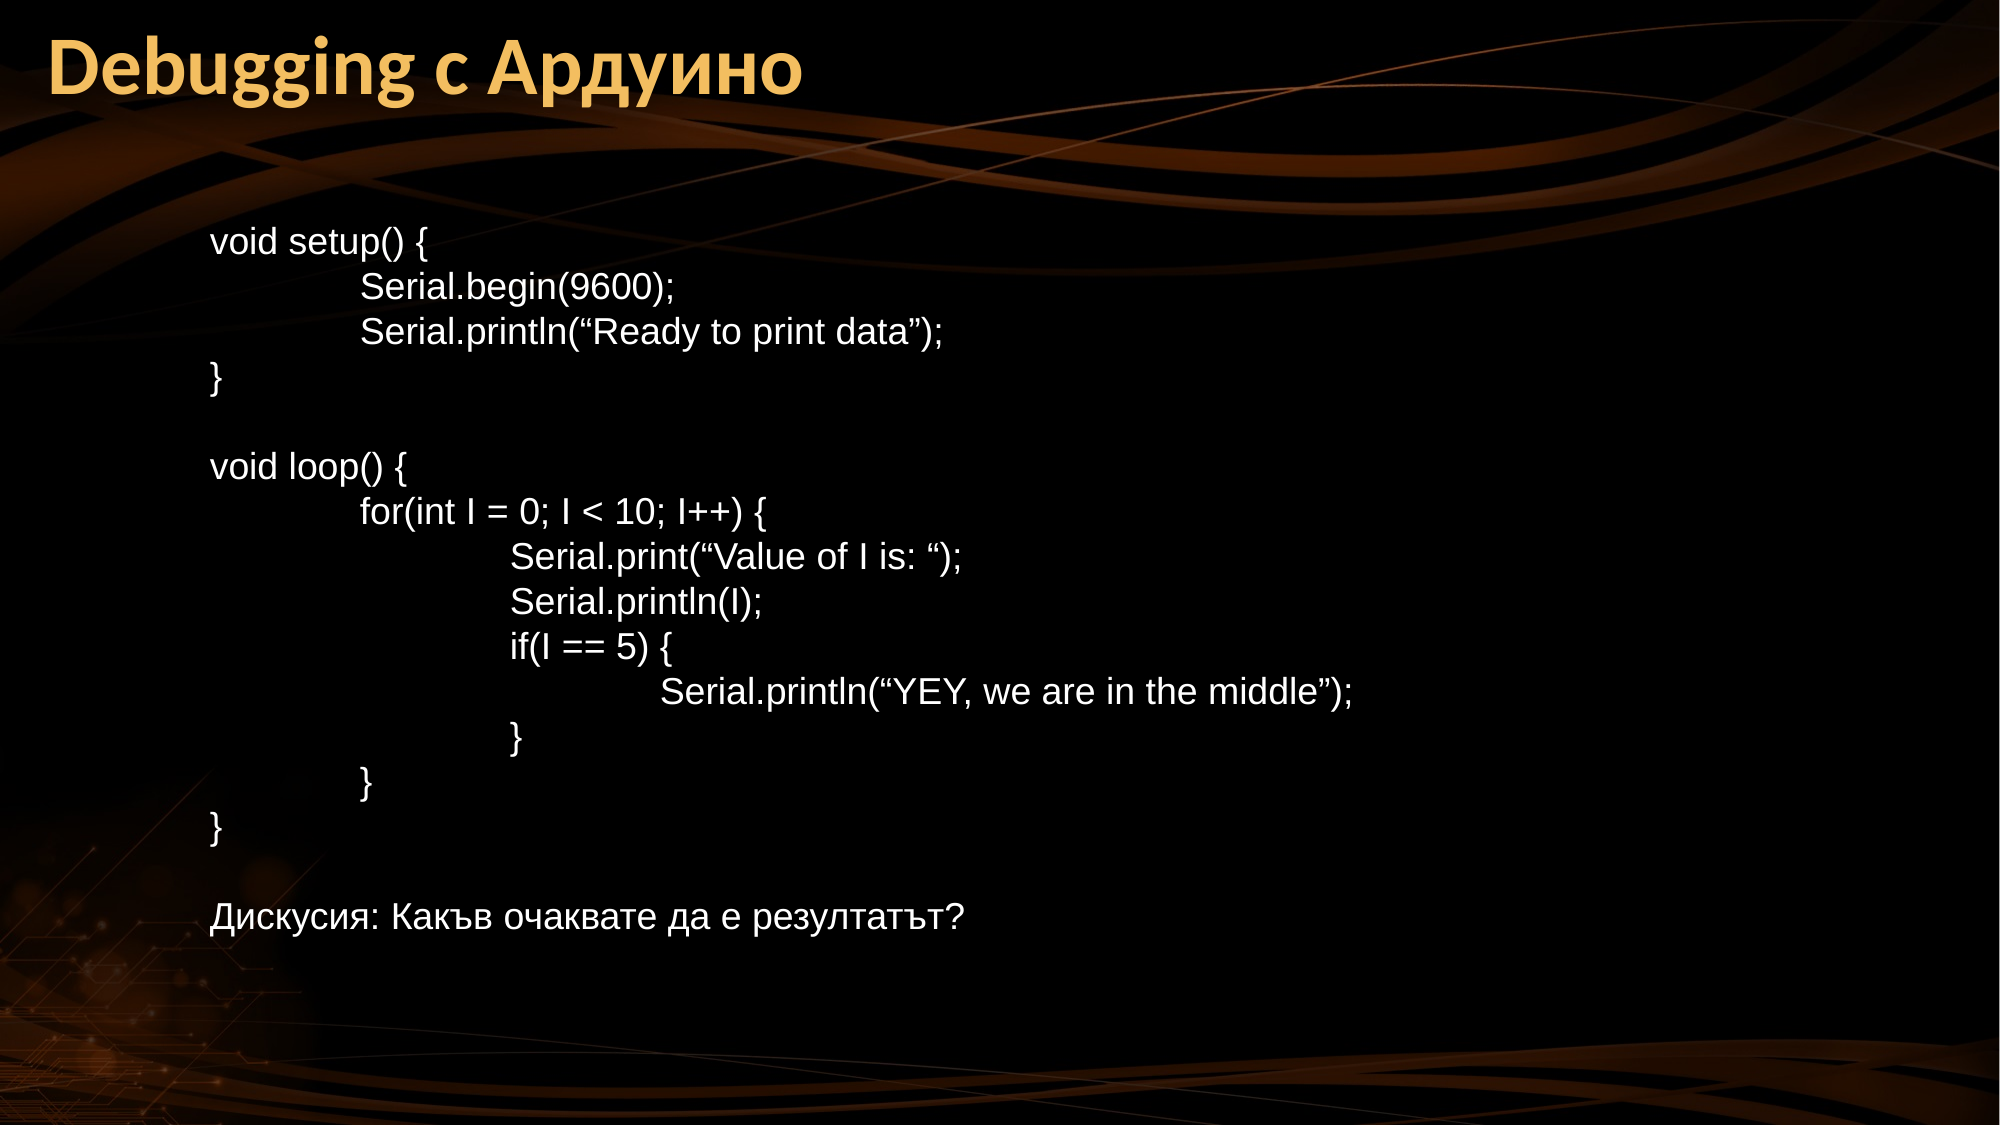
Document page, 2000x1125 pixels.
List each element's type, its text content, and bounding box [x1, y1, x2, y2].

text_box void setup() { Serial.begin(9600); Serial.println(“Ready to print data”); } void loop() { for(int I = 0; I < 10; I++) { Serial.print(“Value of I is: “); Serial.println(I); if(I == 5) { Serial.println(“YEY, we are in the middle”); } } } Дискусия: Какъв очаквате да е резултатът? [44, 209, 1935, 990]
text_box Debugging с Ардуино [29, 0, 1964, 153]
picture [0, 0, 2000, 1125]
